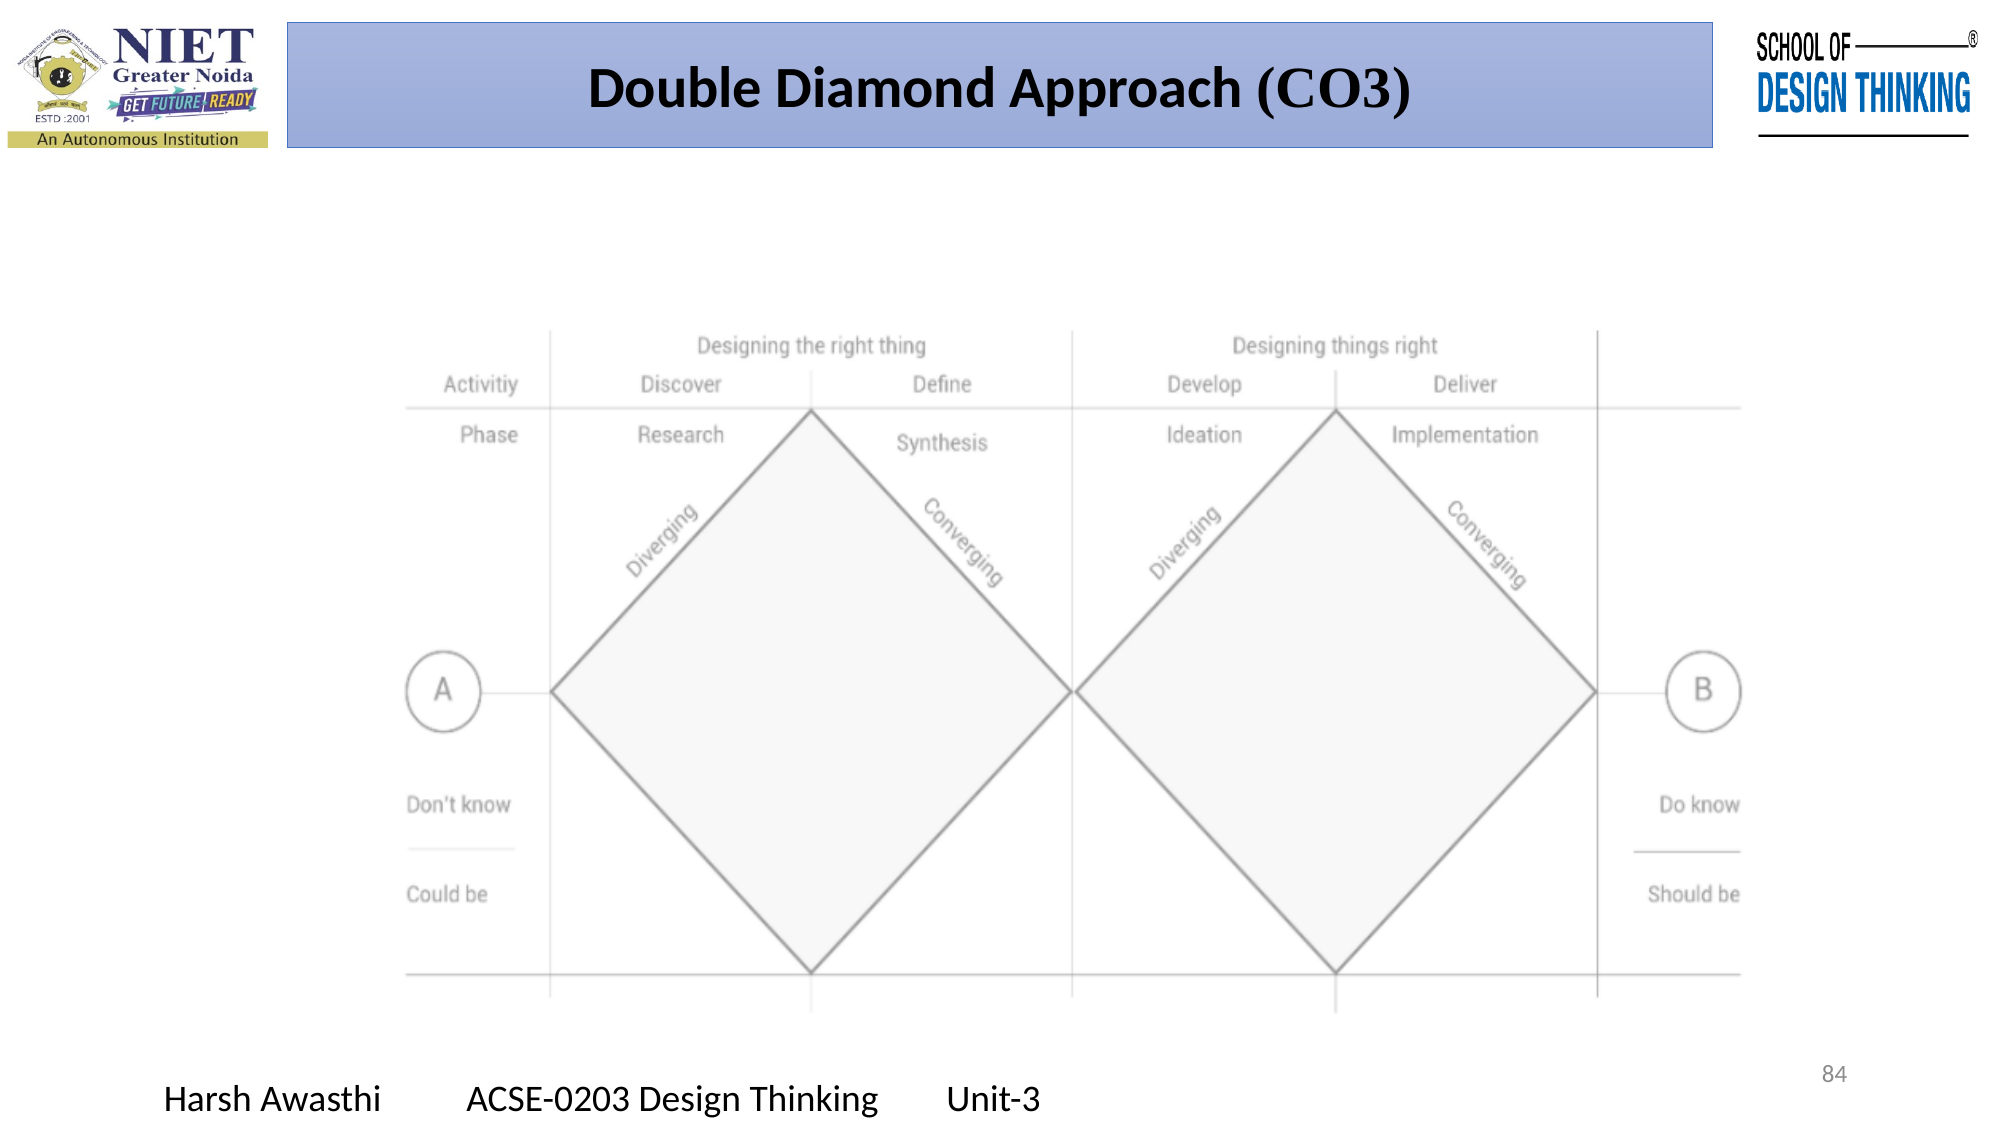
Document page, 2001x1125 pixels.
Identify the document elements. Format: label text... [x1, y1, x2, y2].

picture [7, 22, 268, 148]
text_box Double Diamond Approach (CO3) [287, 22, 1713, 148]
picture [1757, 30, 1978, 137]
footer Harsh Awasthi ACSE-0203 Design Thinking Unit-3 [149, 1066, 1755, 1125]
slide_number 84 [1412, 1042, 1863, 1103]
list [321, 248, 1831, 1055]
